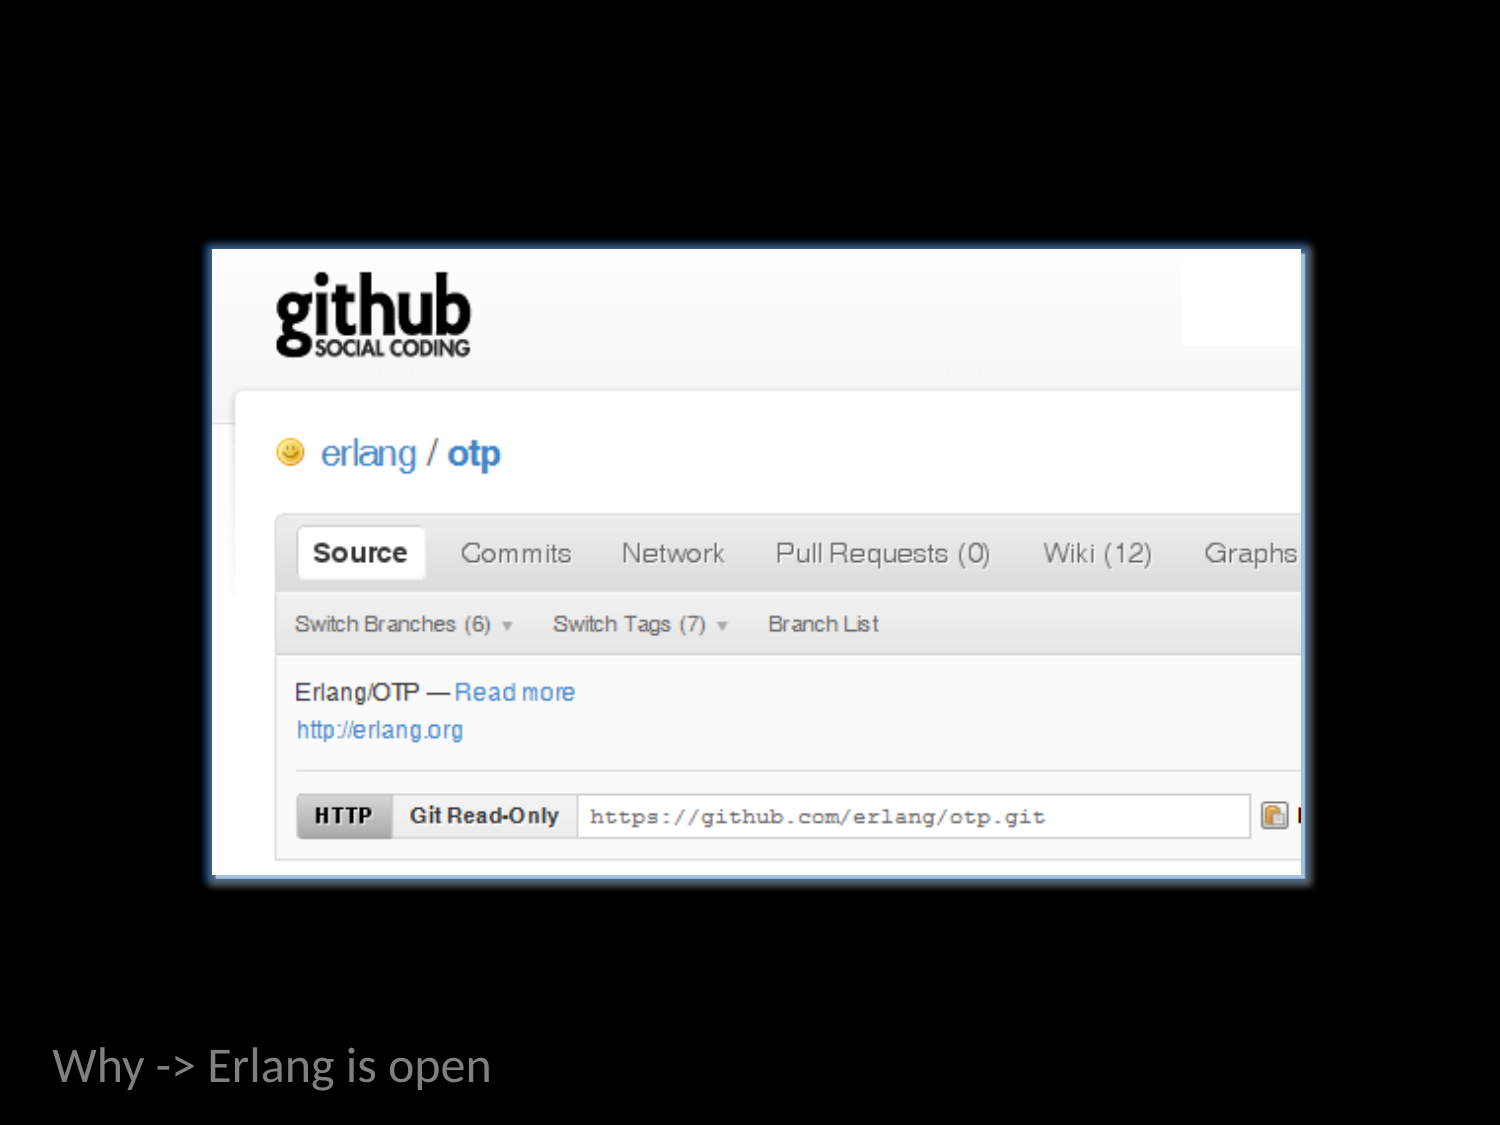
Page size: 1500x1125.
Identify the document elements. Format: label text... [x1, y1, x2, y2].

picture [212, 249, 1302, 876]
text_box Why -> Erlang is open [37, 1024, 1463, 1100]
